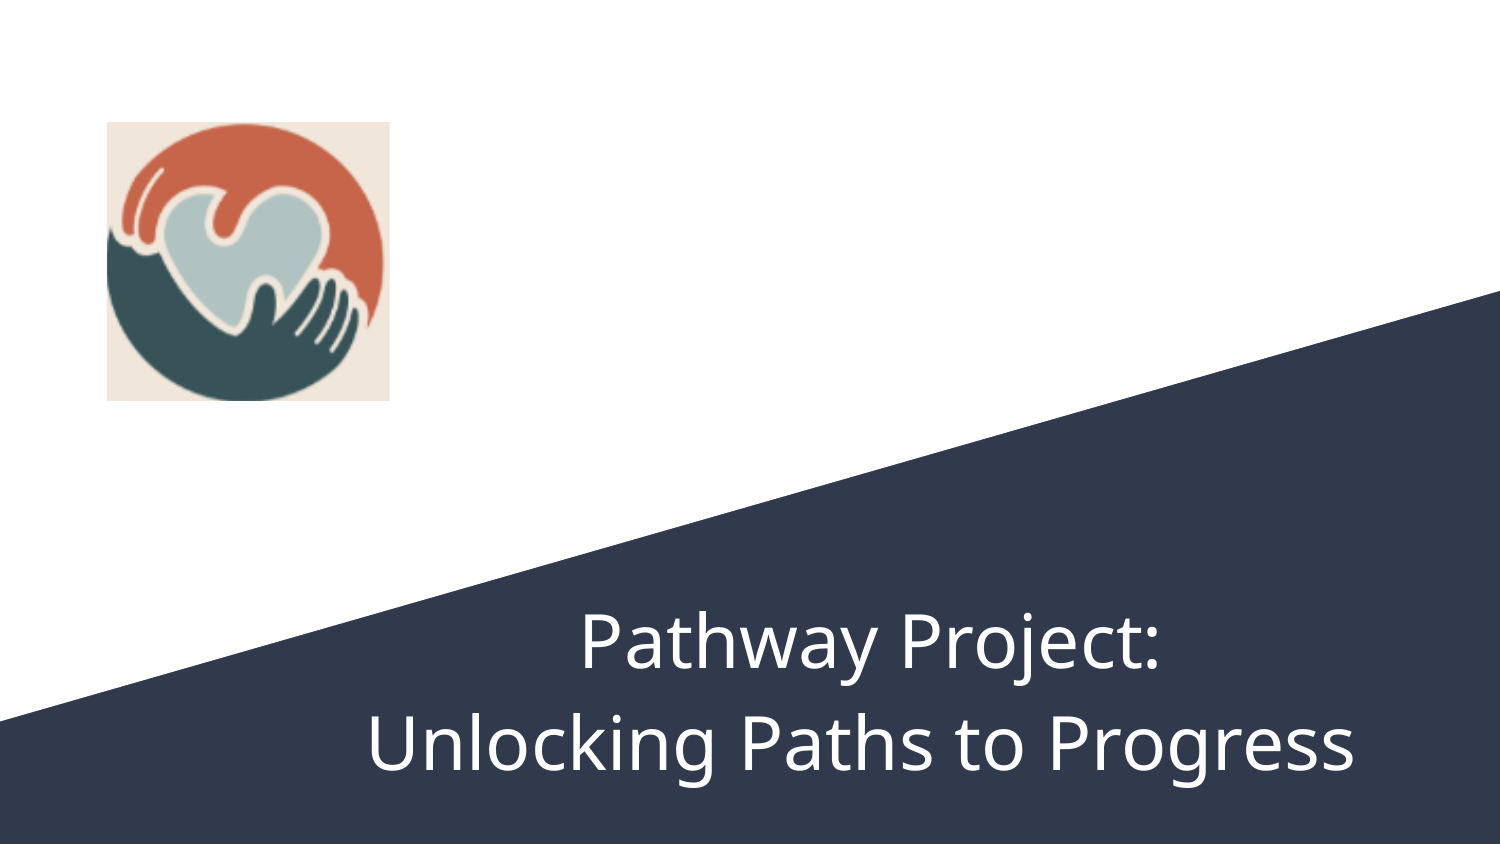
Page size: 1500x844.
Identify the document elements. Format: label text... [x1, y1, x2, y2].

picture [106, 122, 390, 401]
title Pathway Project: Unlocking Paths to Progress [172, 573, 1500, 844]
